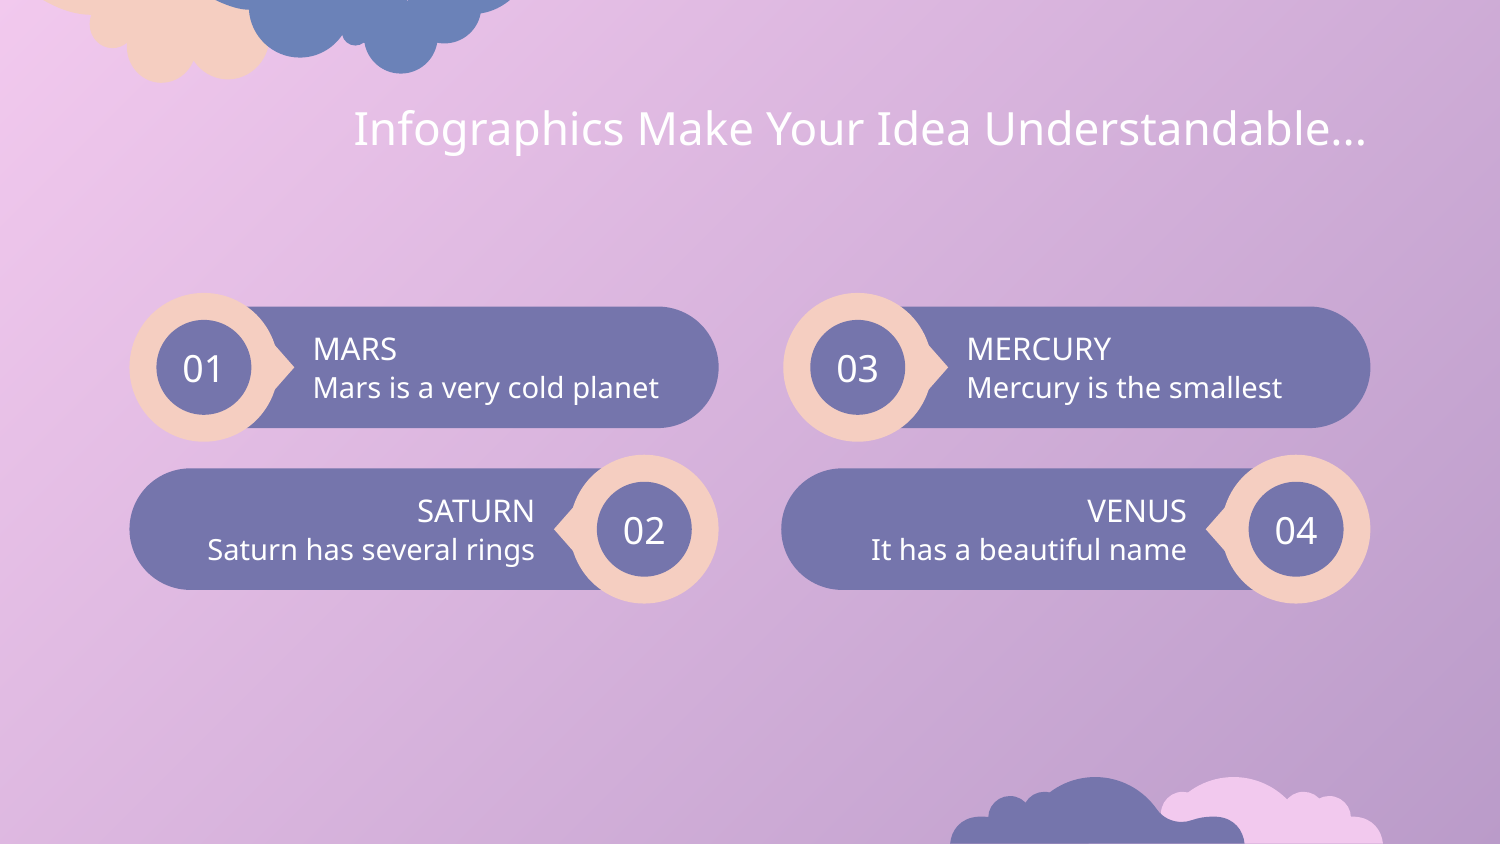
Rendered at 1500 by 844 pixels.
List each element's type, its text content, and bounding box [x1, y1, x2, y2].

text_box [553, 454, 719, 604]
text_box [781, 468, 1200, 590]
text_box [1205, 454, 1371, 604]
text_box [782, 292, 949, 442]
text_box Mars is a very cold planet [299, 372, 679, 410]
text_box Saturn has several rings [169, 534, 548, 572]
text_box [299, 306, 719, 429]
text_box Mercury is the smallest [954, 372, 1333, 410]
text_box VENUS [820, 486, 1200, 534]
text_box MARS [299, 324, 679, 372]
text_box [129, 468, 548, 590]
text_box SATURN [169, 486, 548, 534]
title Infographics Make Your Idea Understandable... [117, 88, 1383, 167]
text_box MERCURY [954, 324, 1333, 372]
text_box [129, 292, 295, 442]
text_box [954, 306, 1371, 429]
text_box It has a beautiful name [820, 534, 1200, 572]
